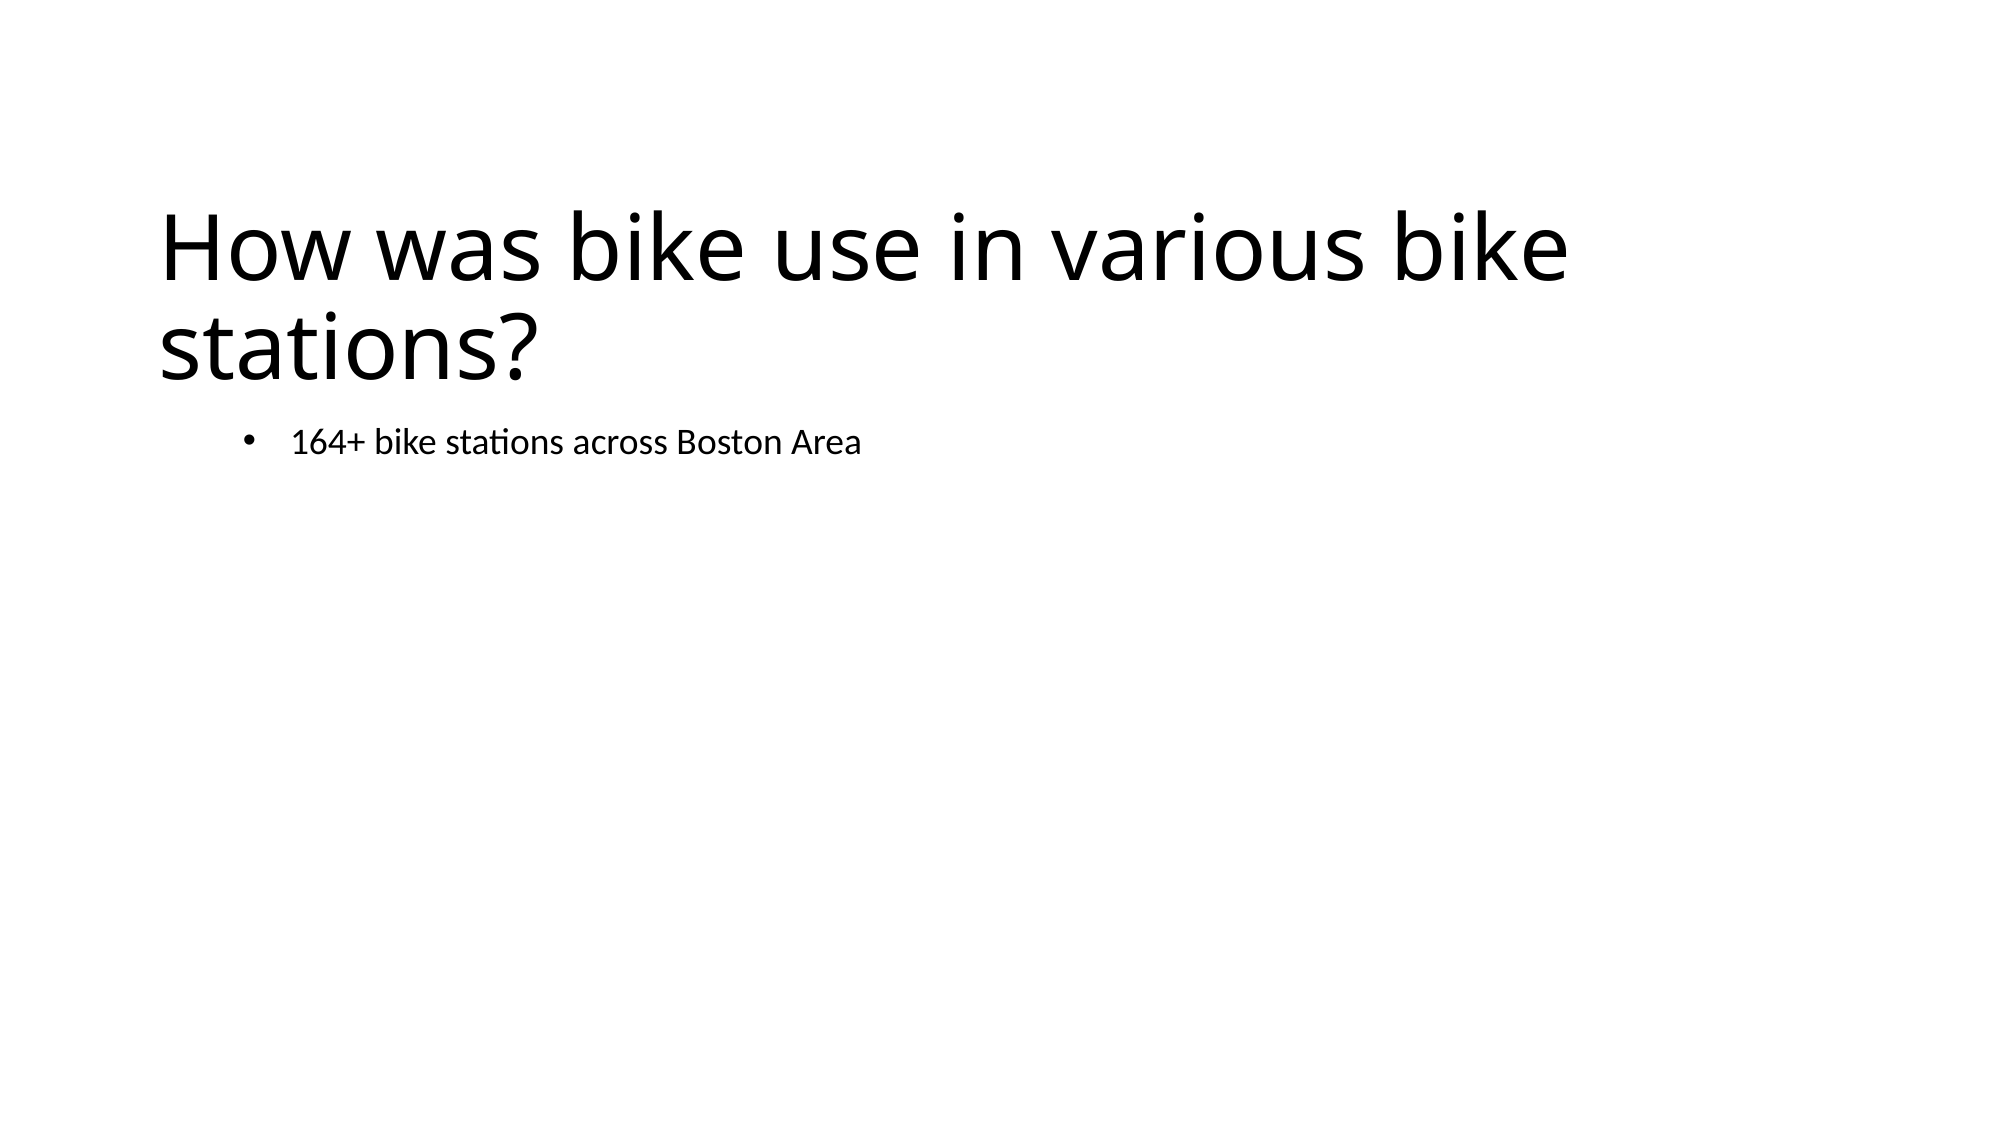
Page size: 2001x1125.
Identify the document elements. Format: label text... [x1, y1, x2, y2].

title How was bike use in various bike stations? [143, 191, 1869, 410]
text_box 164+ bike stations across Boston Area [228, 409, 878, 470]
